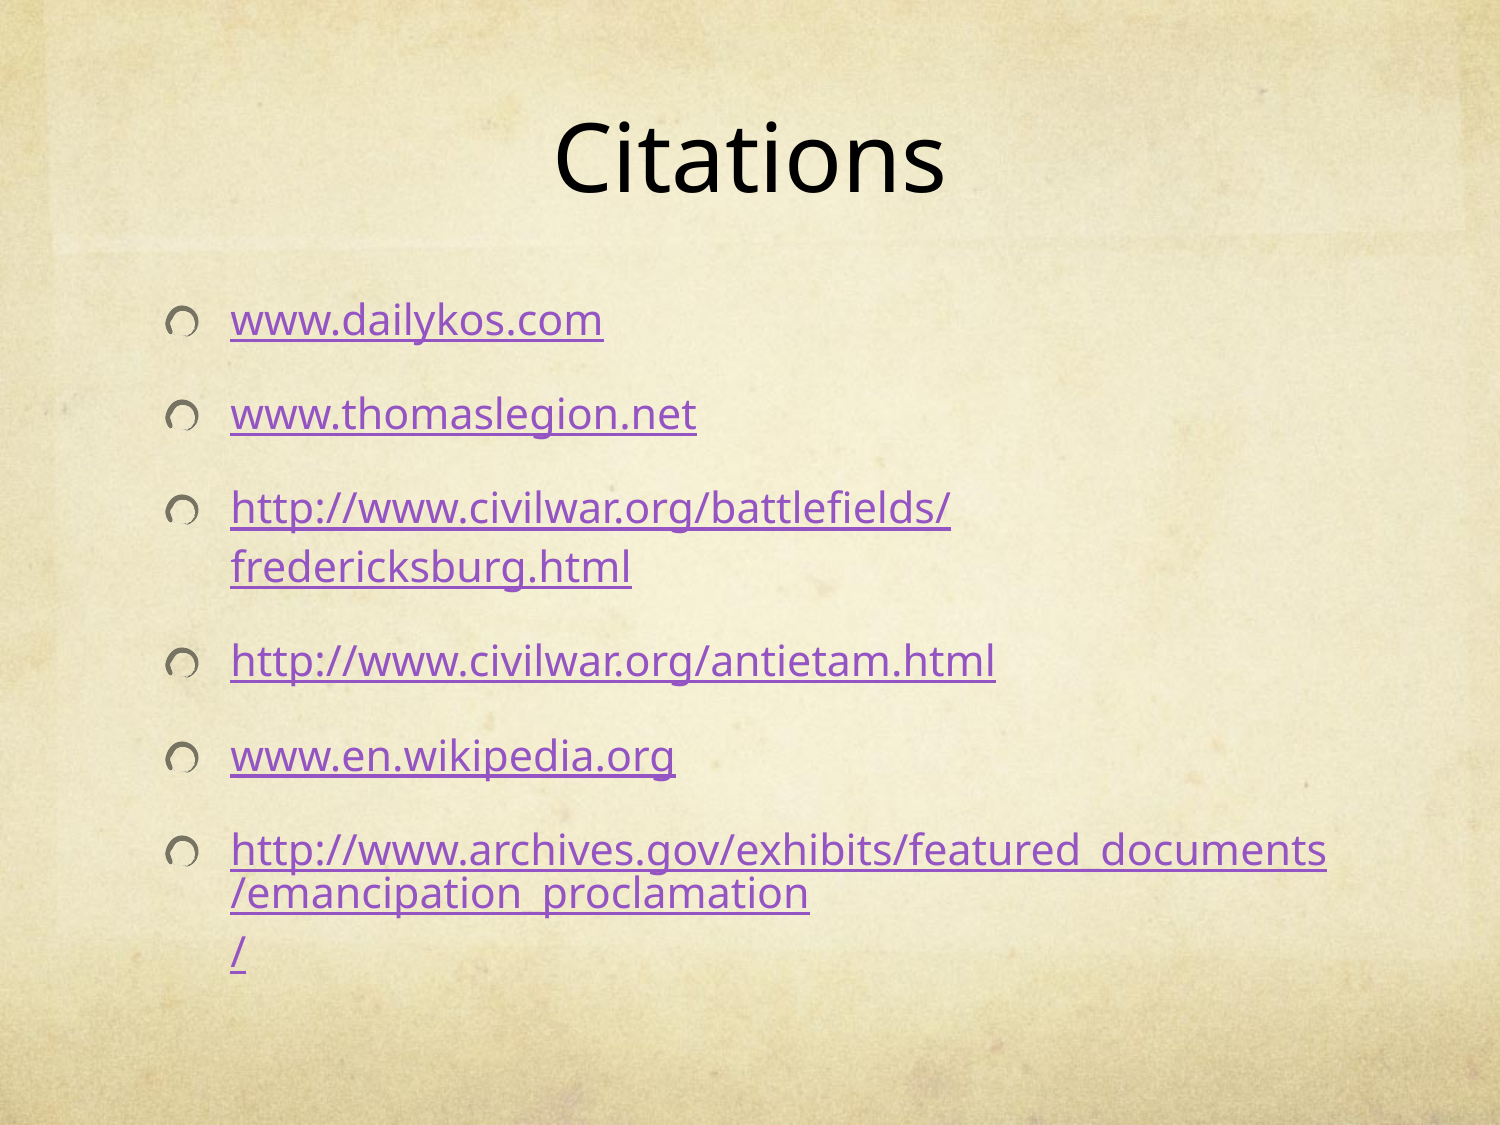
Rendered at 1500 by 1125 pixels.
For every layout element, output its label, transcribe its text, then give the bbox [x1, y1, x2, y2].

list www.dailykos.com www.thomaslegion.net http://www.civilwar.org/battlefields/fredericksburg.html http://www.civilwar.org/antietam.html www.en.wikipedia.org http://www.archives.gov/exhibits/featured_documents/emancipation_proclamation/ [150, 284, 1350, 950]
picture [0, 0, 1500, 1125]
title Citations [150, 82, 1350, 225]
